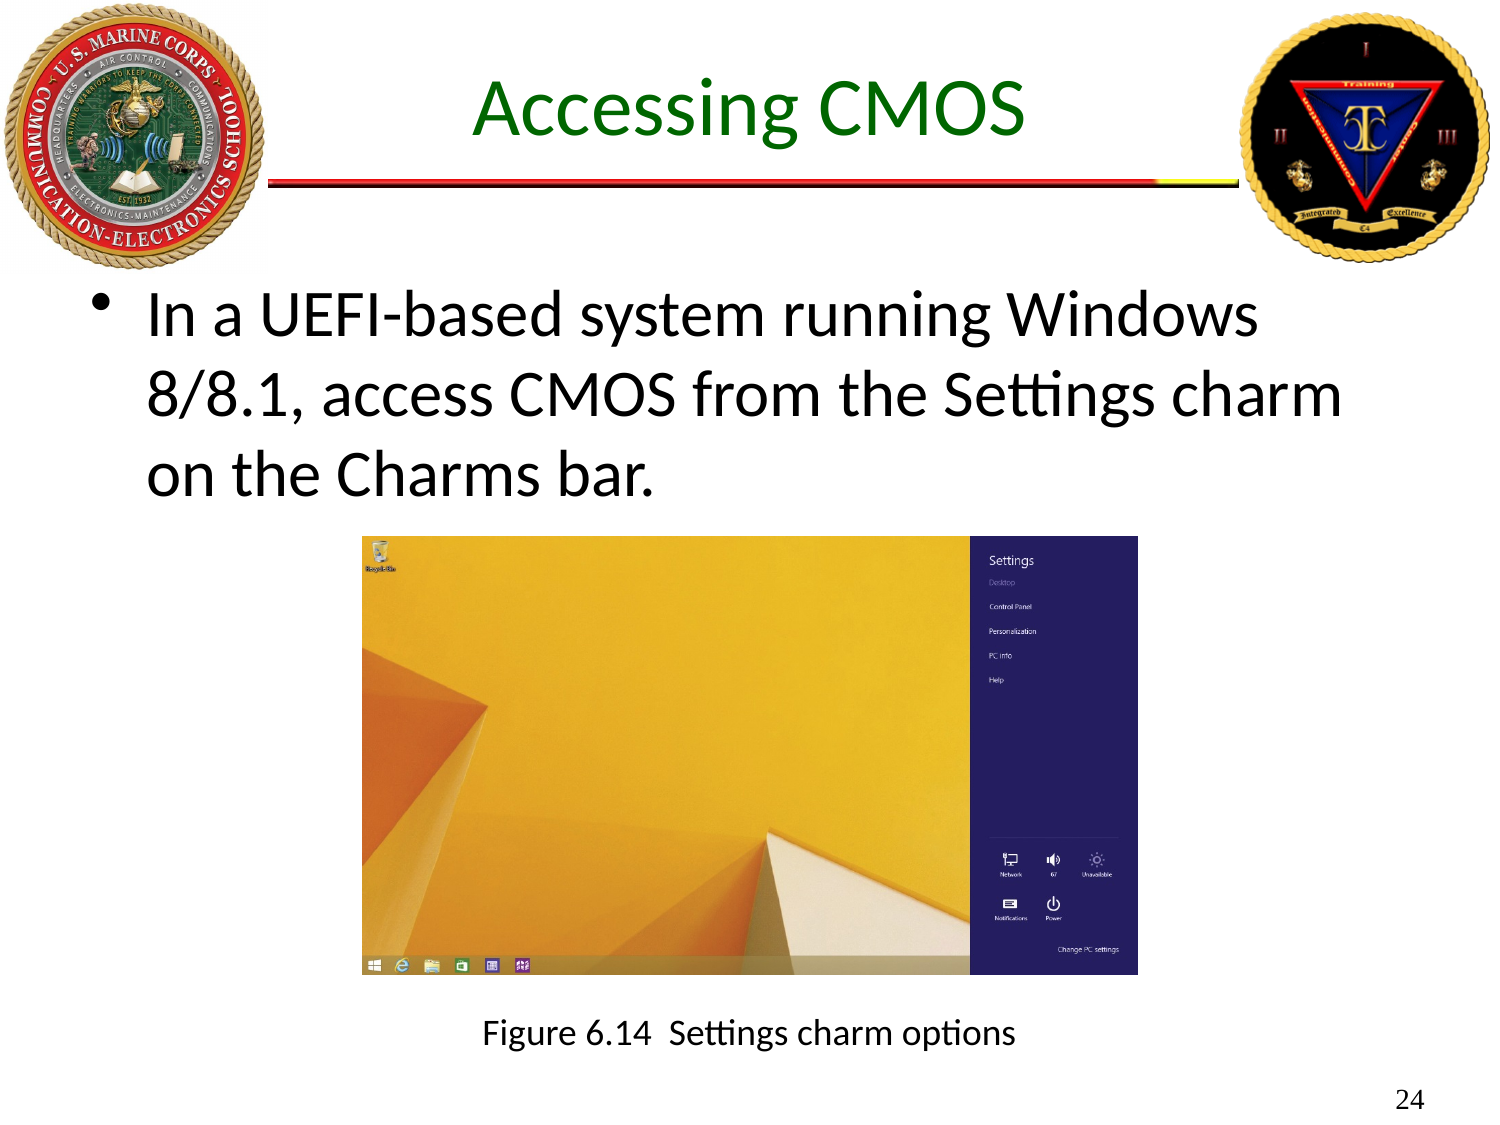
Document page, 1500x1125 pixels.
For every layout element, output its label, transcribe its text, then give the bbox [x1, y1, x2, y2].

picture [0, 0, 268, 274]
list In a UEFI-based system running Windows 8/8.1, access CMOS from the Settings charm on the Charms bar. [75, 262, 1425, 1005]
text_box Figure 6.14 Settings charm options [433, 1005, 1067, 1062]
picture [1239, 12, 1490, 263]
picture [362, 535, 1138, 976]
title Accessing CMOS [75, 45, 1425, 233]
